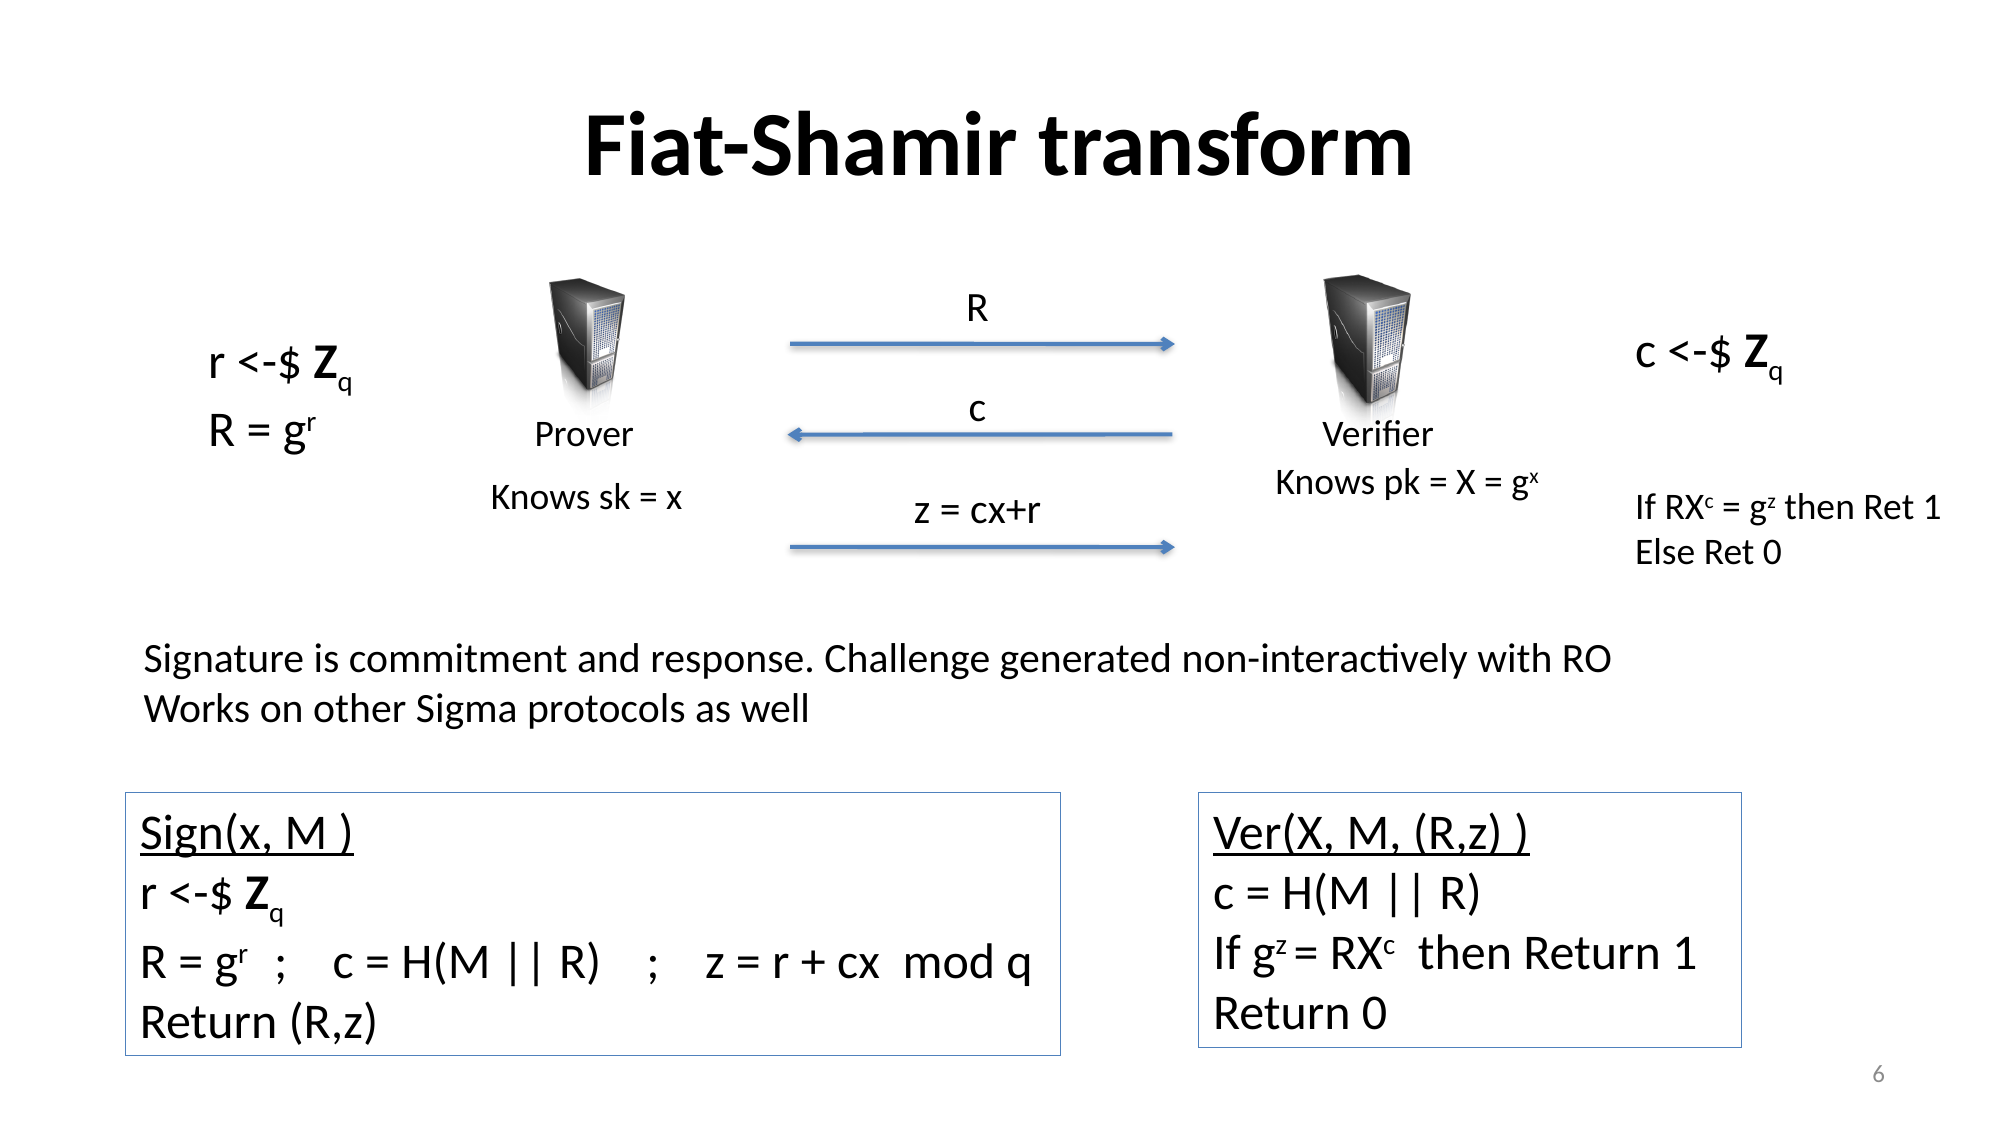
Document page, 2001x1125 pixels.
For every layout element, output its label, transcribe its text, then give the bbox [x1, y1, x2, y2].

slide_number 6 [1433, 1042, 1900, 1103]
text_box If RXc = gz then Ret 1 Else Ret 0 [1620, 474, 1957, 580]
text_box Sign(x, M ) r <-$ Zq R = gr ; c = H(M || R) ; z = r + cx mod q Return (R,z) [125, 792, 1061, 1056]
picture [1322, 273, 1411, 448]
text_box Verifier [1307, 401, 1317, 450]
text_box R [951, 271, 1004, 337]
text_box Signature is commitment and response. Challenge generated non-interactively with RO Works on other Sigma protocols as well [128, 623, 1628, 739]
text_box Prover [519, 401, 650, 462]
text_box z = cx+r [899, 474, 1057, 540]
text_box c <-$ Zq [1620, 310, 1799, 394]
text_box Ver(X, M, (R,z) ) c = H(M || R) If gz = RXc then Return 1 Return 0 [1198, 792, 1742, 1048]
text_box Knows sk = x [475, 464, 698, 525]
text_box Verifier [1415, 401, 1449, 450]
text_box r <-$ Zq R = gr [193, 321, 368, 465]
text_box Knows pk = X = gx [1260, 450, 1554, 510]
picture [549, 278, 626, 428]
text_box c [953, 371, 1002, 430]
title Fiat-Shamir transform [99, 45, 1900, 233]
